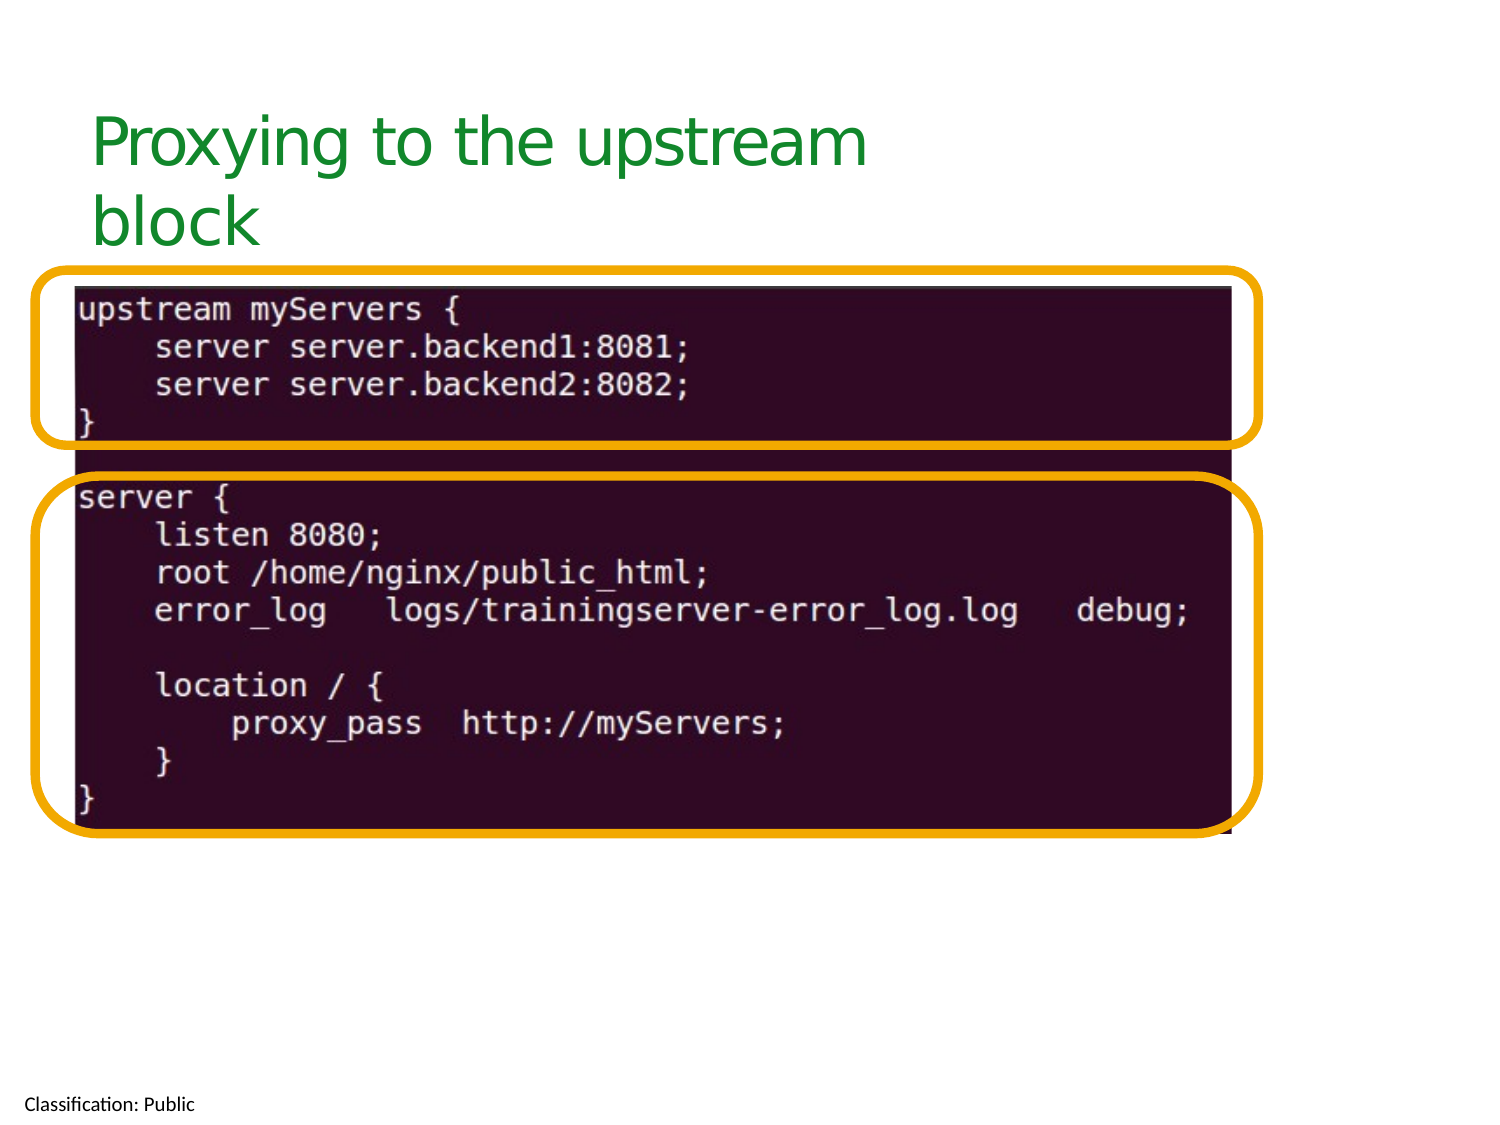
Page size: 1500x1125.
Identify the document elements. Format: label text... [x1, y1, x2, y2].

title Proxying to the upstream block [87, 96, 1052, 264]
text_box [30, 266, 1263, 838]
